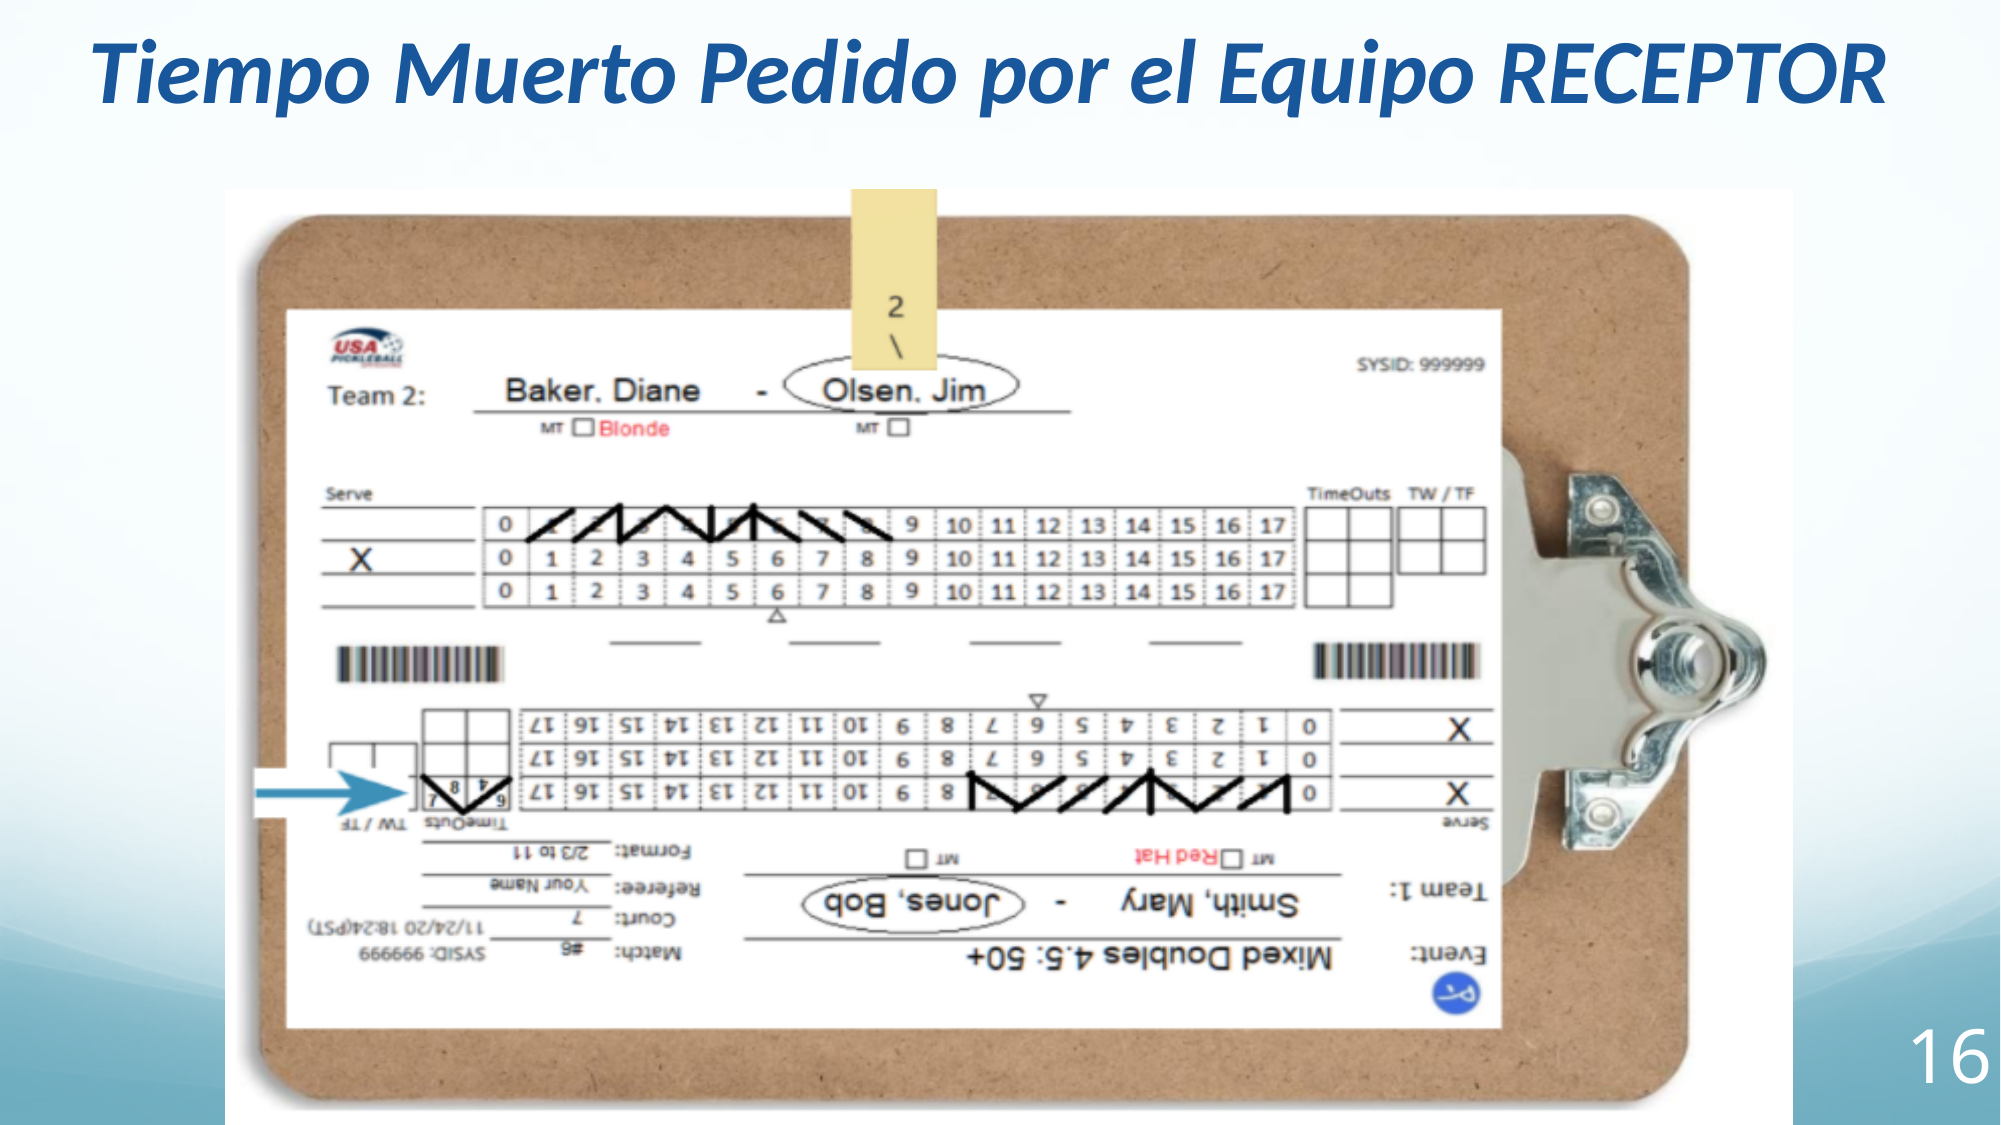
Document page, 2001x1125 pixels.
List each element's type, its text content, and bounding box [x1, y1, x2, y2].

slide_number 16 [1843, 725, 2000, 1125]
picture [0, 0, 2001, 1125]
list Tiempo Muerto Pedido por el Equipo RECEPTOR [81, 4, 1967, 1105]
